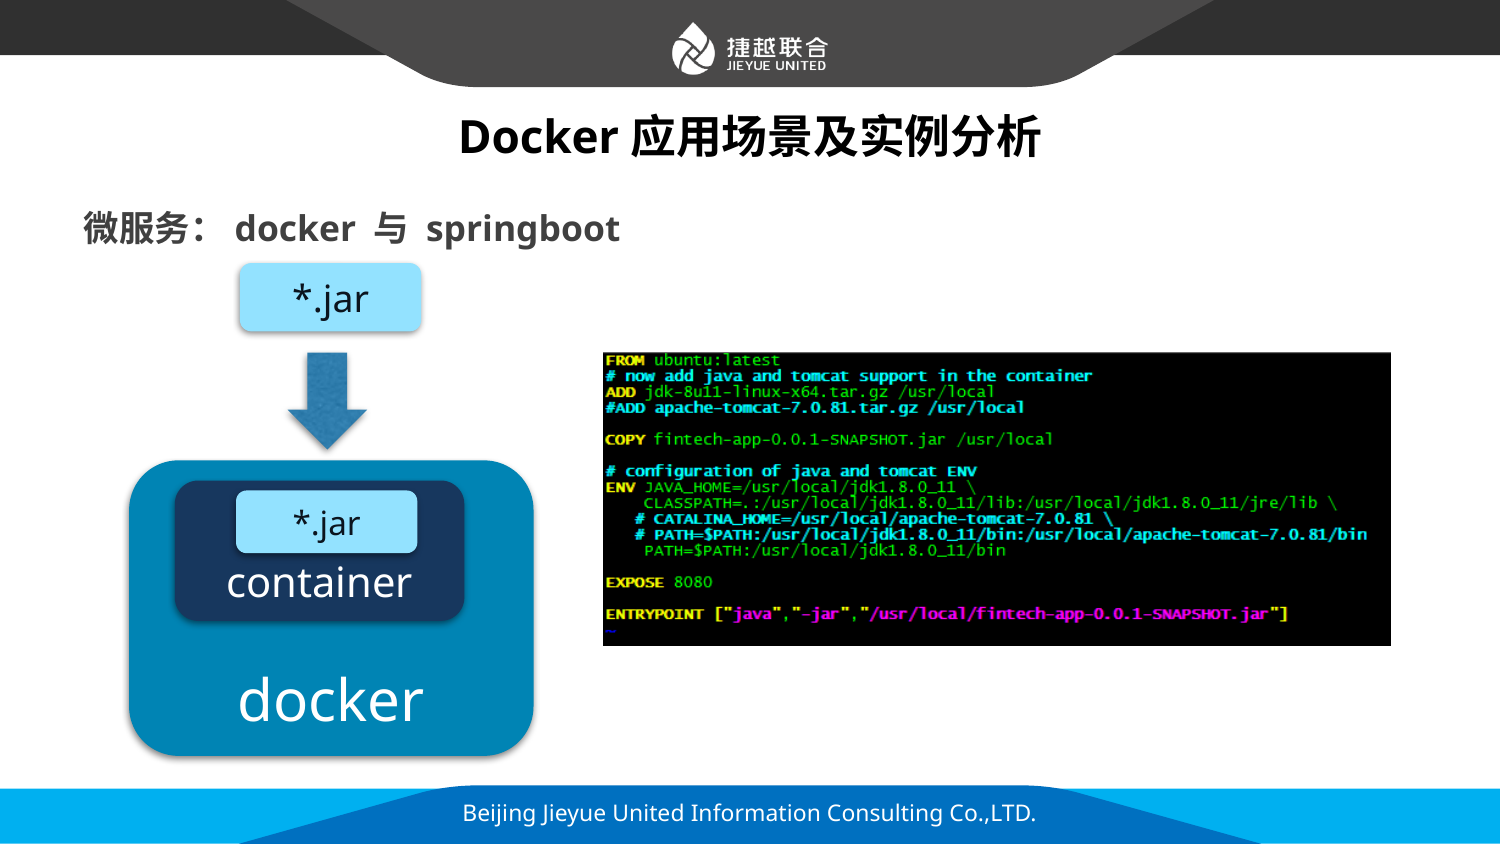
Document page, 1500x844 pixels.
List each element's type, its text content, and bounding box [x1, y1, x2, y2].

text_box *.jar [236, 490, 418, 554]
picture [670, 19, 829, 77]
list 微服务：docker 与 springboot [73, 179, 1427, 764]
picture [603, 352, 1391, 647]
text_box container [174, 480, 465, 621]
text_box docker [129, 460, 534, 756]
text_box [287, 352, 368, 450]
text_box *.jar [239, 263, 422, 332]
title Docker应用场景及实例分析 [73, 102, 1427, 160]
